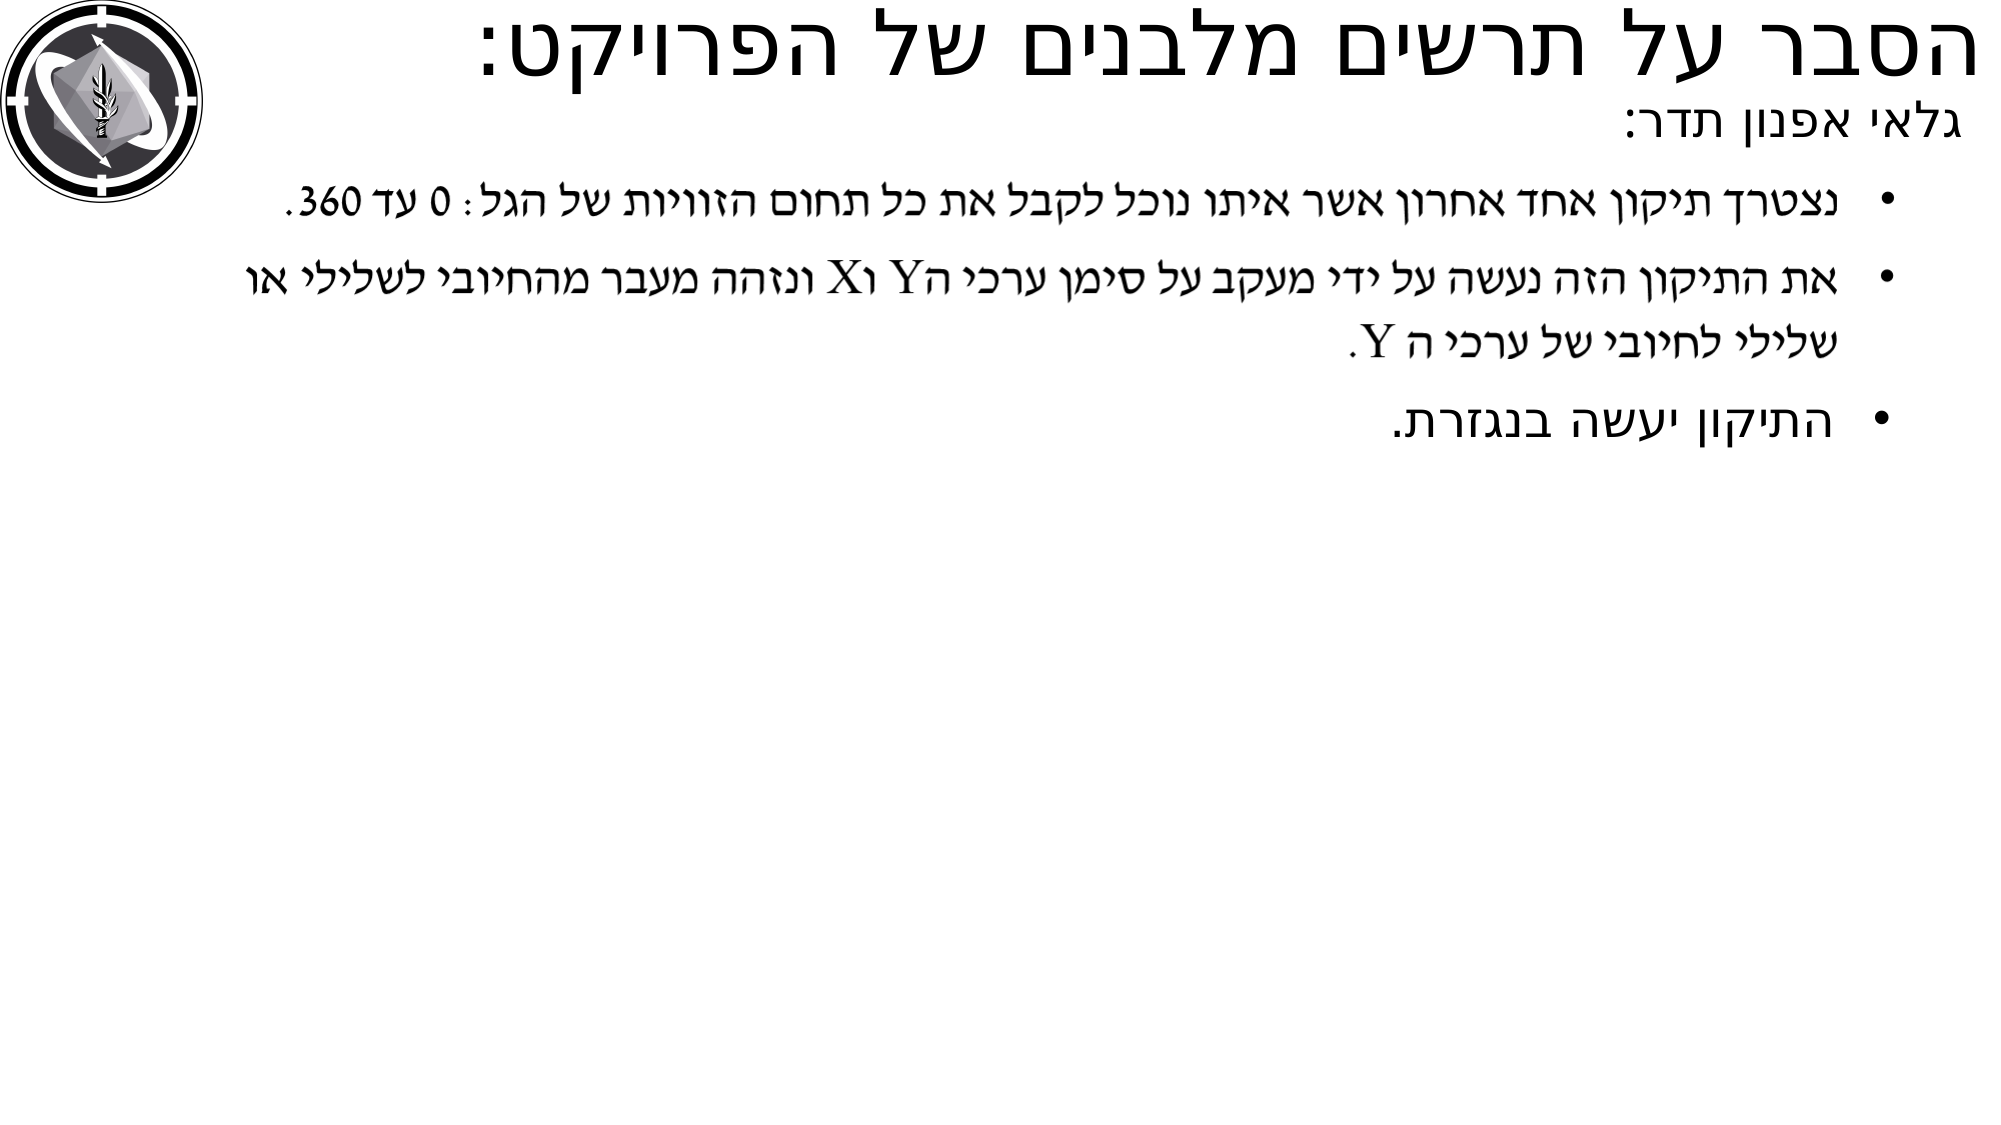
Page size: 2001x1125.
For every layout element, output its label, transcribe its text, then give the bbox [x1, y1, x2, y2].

text_box הסבר על תרשים מלבנים של הפרויקט: [274, 0, 2000, 155]
picture [0, 0, 1978, 359]
text_box התיקון יעשה בנגזרת. [986, 379, 1907, 455]
text_box :גלאי אפנון תדר [957, 79, 1978, 155]
